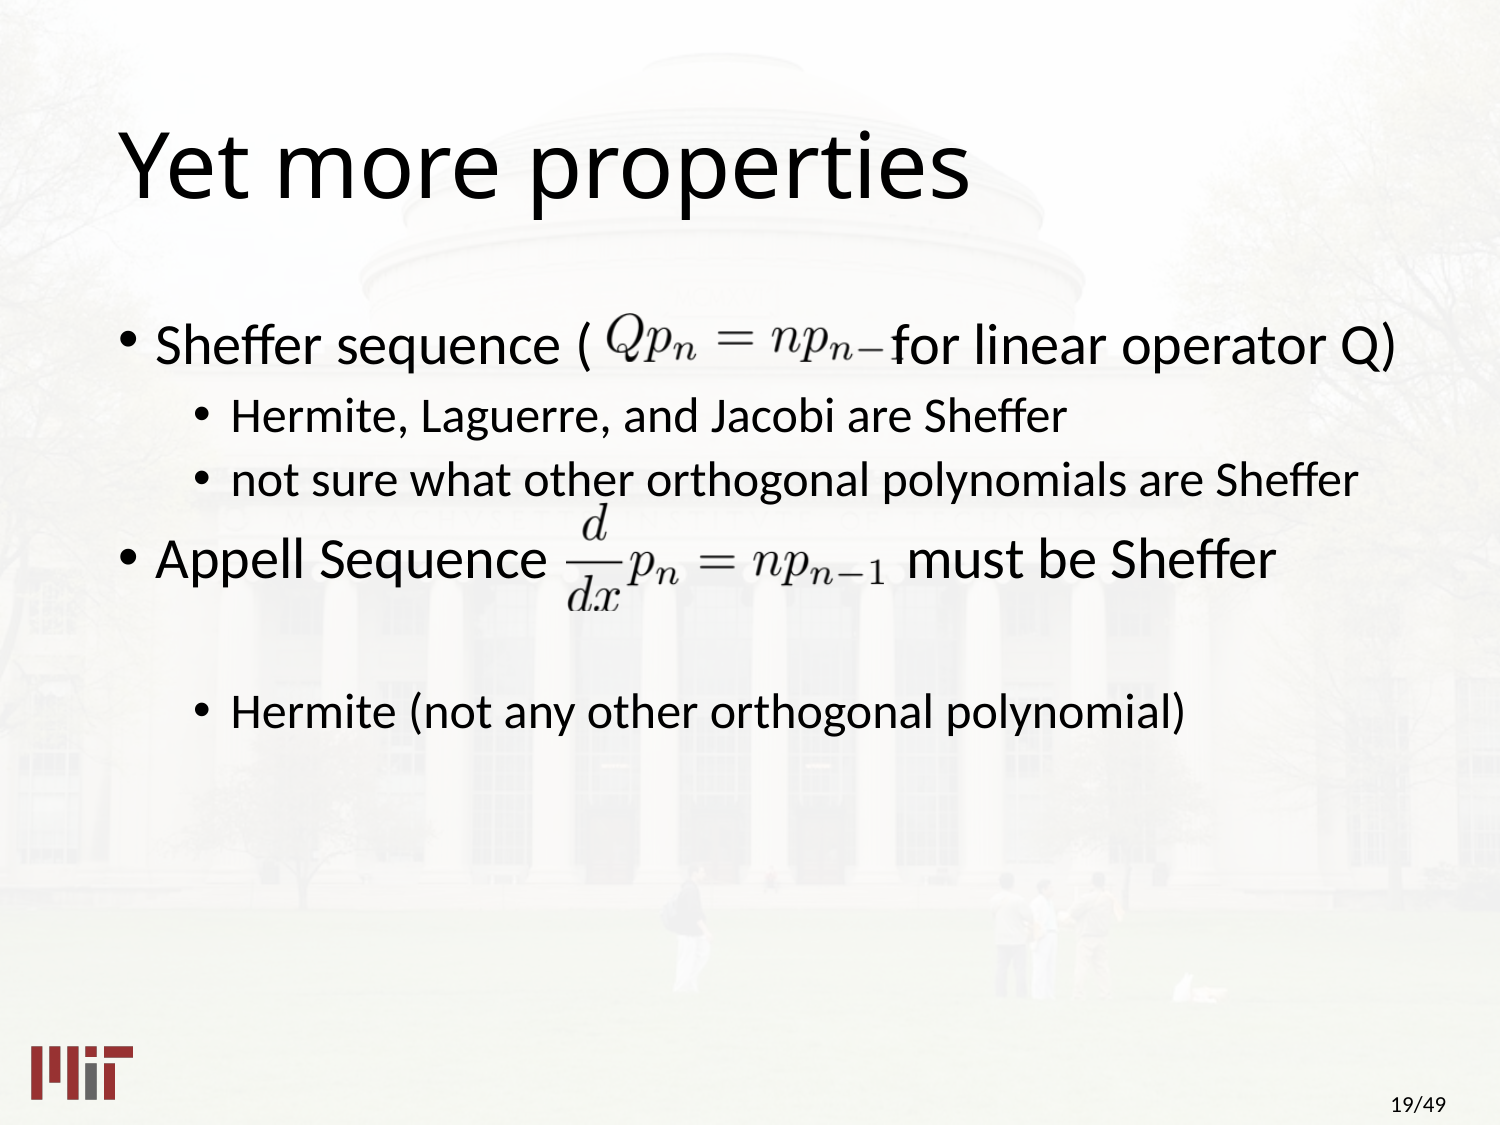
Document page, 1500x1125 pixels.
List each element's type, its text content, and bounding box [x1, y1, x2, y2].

picture [566, 502, 884, 611]
list Sheffer sequence ( for linear operator Q) Hermite, Laguerre, and Jacobi are Sheffer not sure what other orthogonal polynomials are Sheffer Appell Sequence must be Sheffer Hermite (not any other orthogonal polynomial) [103, 299, 1441, 1014]
picture [606, 313, 904, 362]
picture [26, 1042, 137, 1103]
title Yet more properties [103, 59, 1397, 278]
